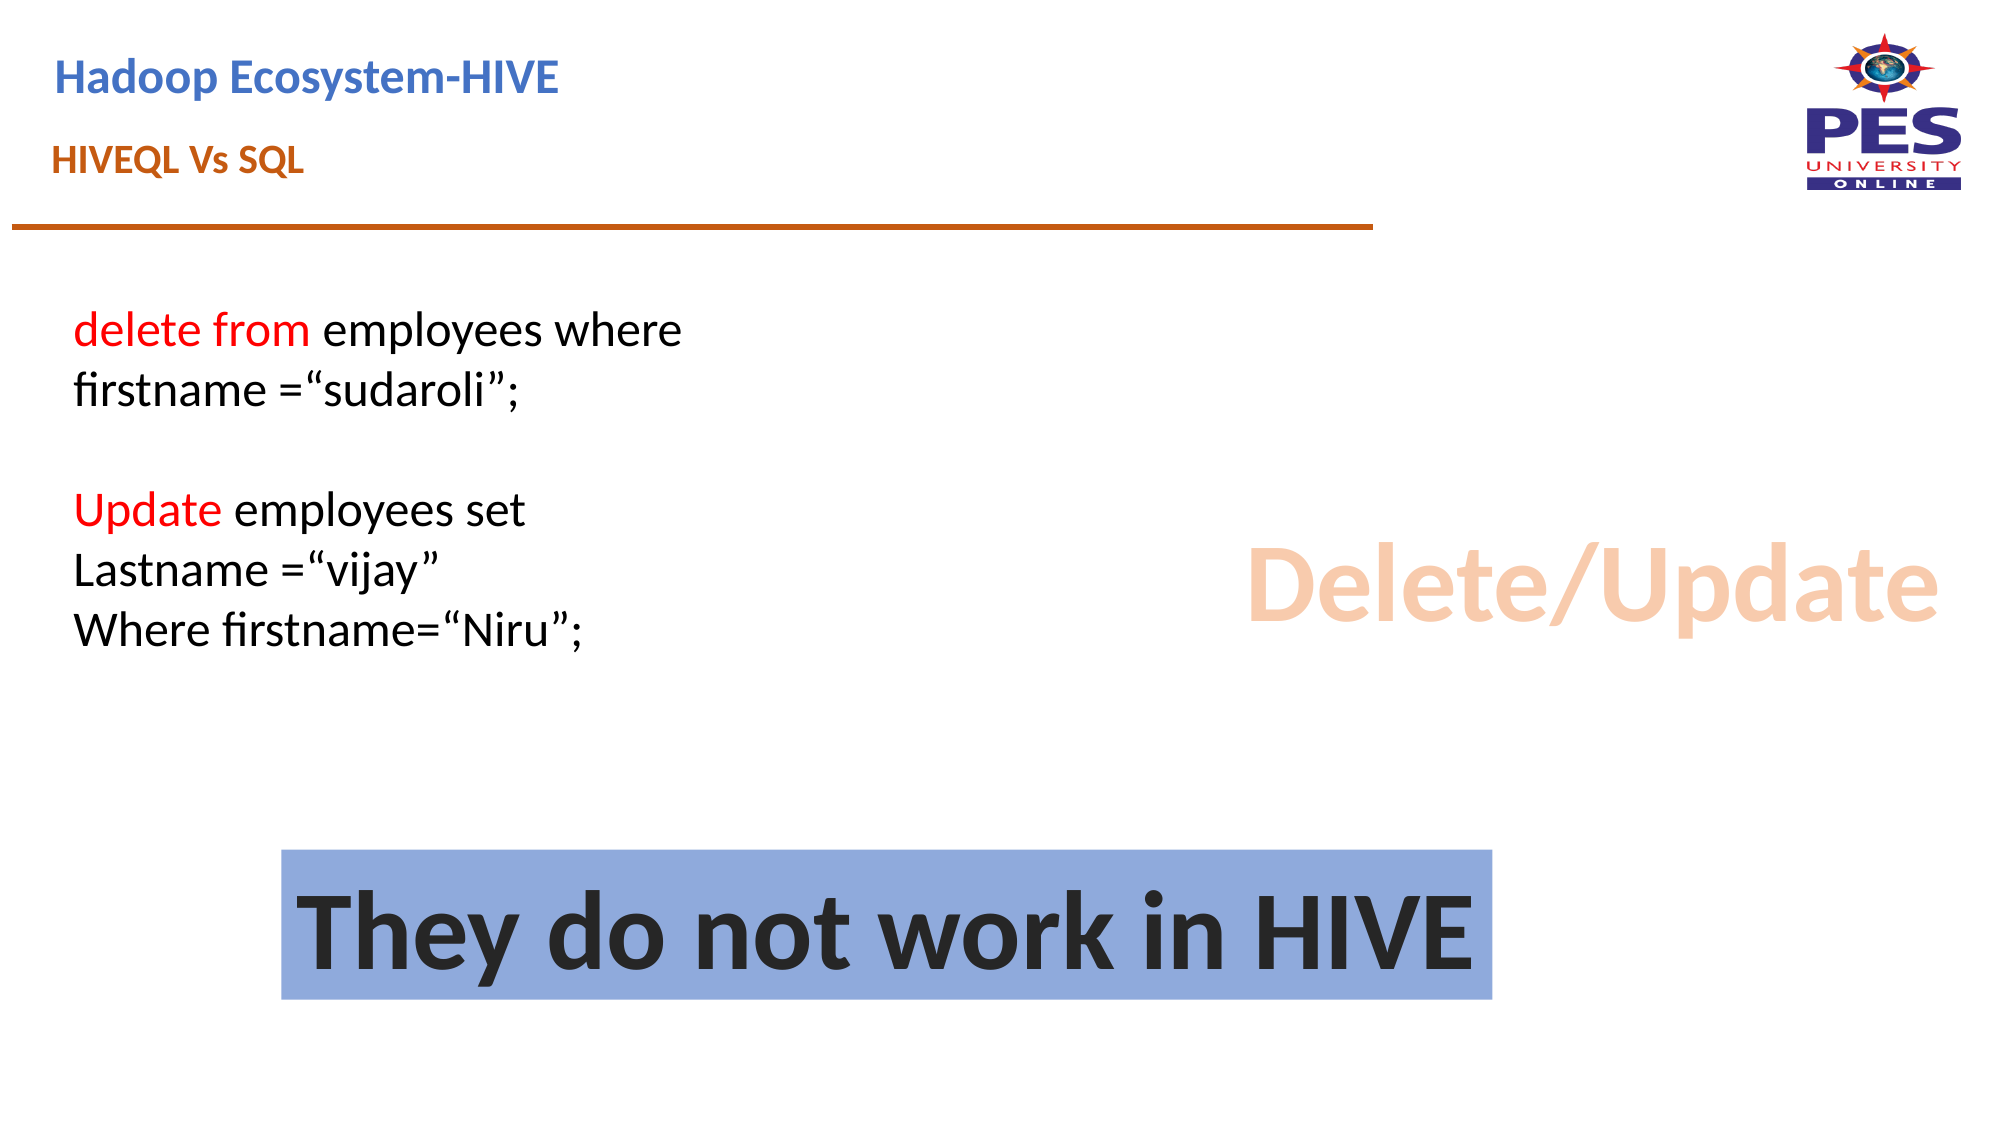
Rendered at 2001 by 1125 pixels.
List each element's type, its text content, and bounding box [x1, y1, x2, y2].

text_box Hadoop Ecosystem-HIVE [39, 35, 1270, 111]
text_box HIVEQL Vs SQL [36, 123, 1349, 189]
text_box Delete/Update [1230, 501, 1958, 652]
picture [1807, 33, 1961, 190]
text_box They do not work in HIVE [281, 849, 1493, 1000]
text_box delete from employees where firstname =“sudaroli”; Update employees set Lastname =“vijay” Where firstname=“Niru”; [58, 289, 1120, 709]
